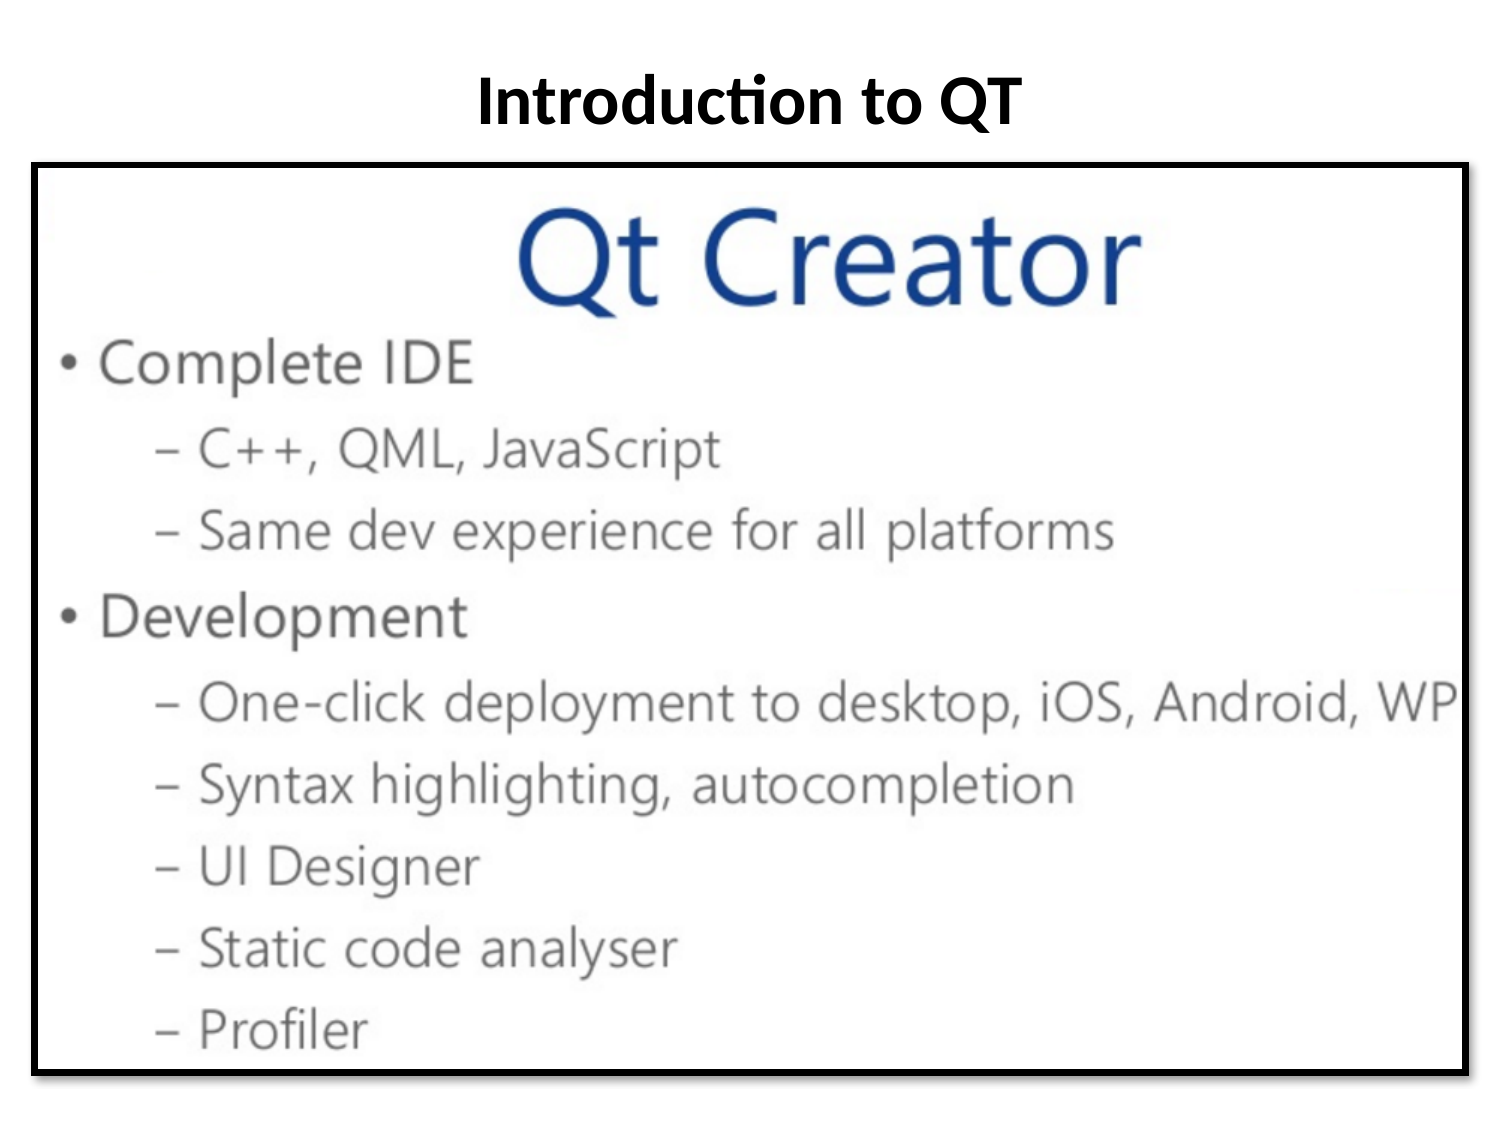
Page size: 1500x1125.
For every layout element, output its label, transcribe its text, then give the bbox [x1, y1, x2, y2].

title Introduction to QT [75, 45, 1425, 159]
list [37, 167, 1463, 1070]
